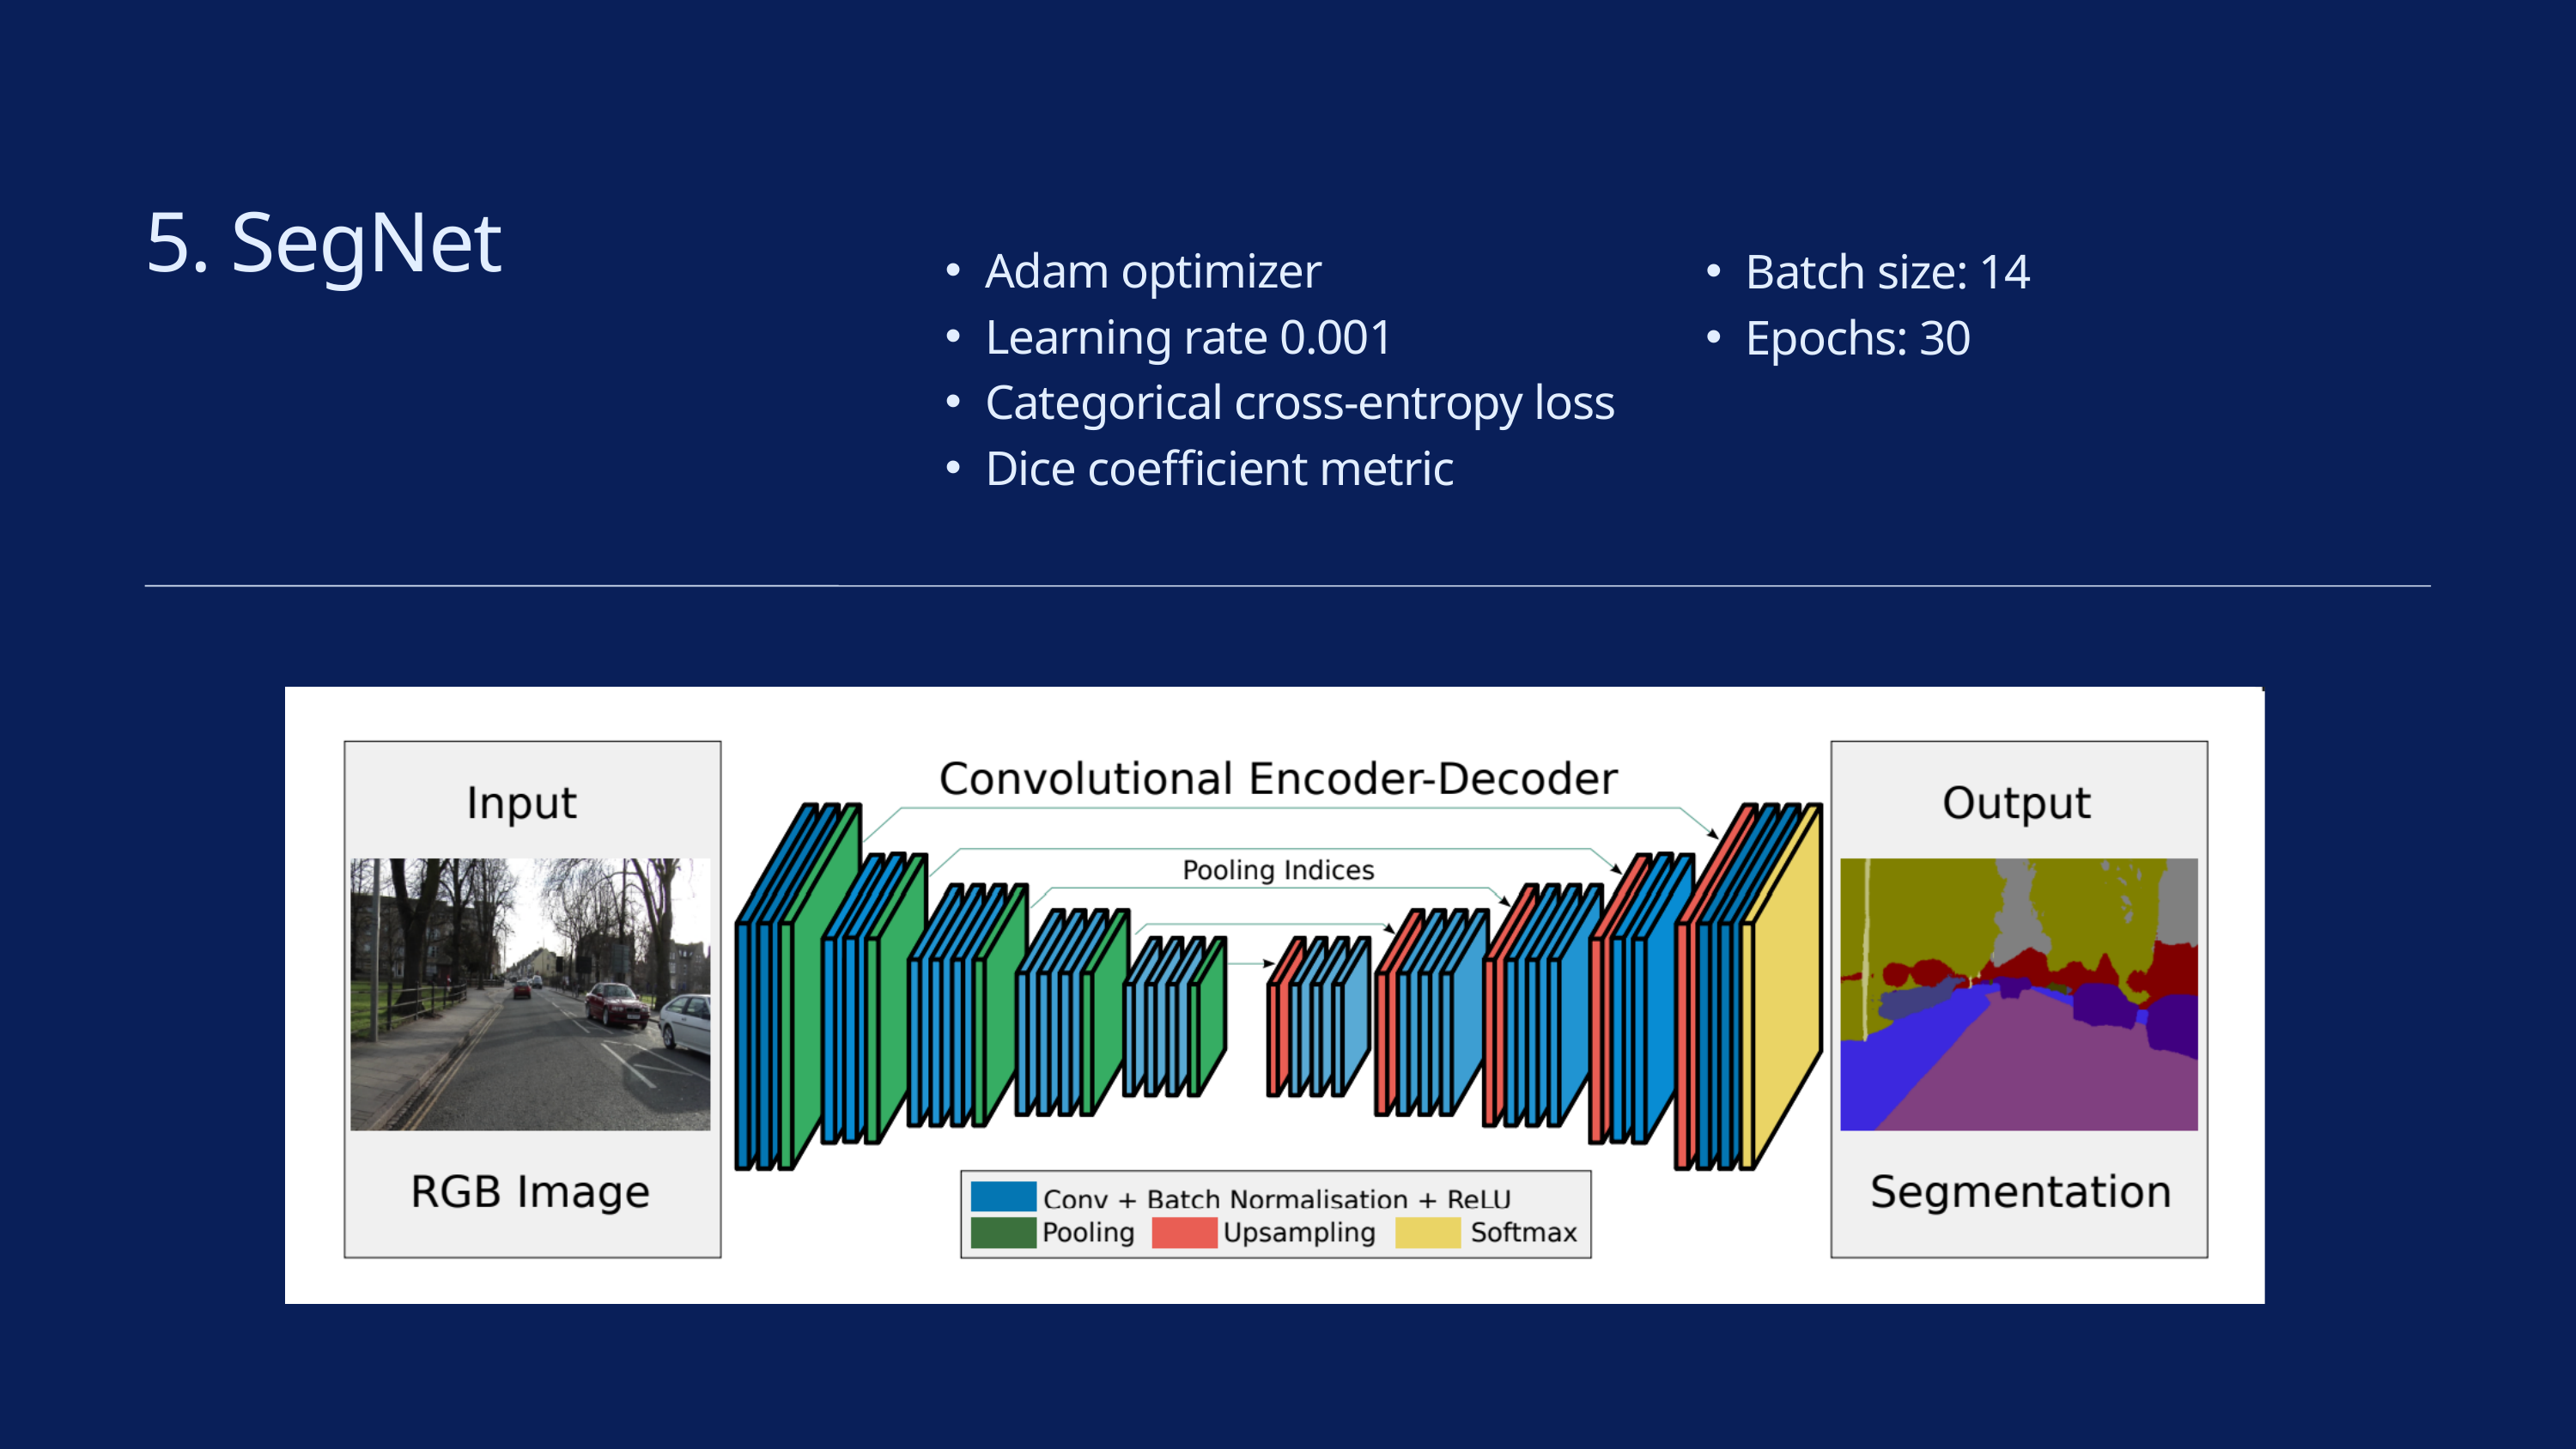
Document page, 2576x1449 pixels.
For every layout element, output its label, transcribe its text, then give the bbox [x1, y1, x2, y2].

text_box Adam optimizer Learning rate 0.001 Categorical cross-entropy loss Dice coefficient metric [905, 232, 1645, 495]
text_box [285, 687, 2265, 1304]
text_box Batch size: 14 Epochs: 30 [1665, 233, 2432, 365]
text_box 5. SegNet [144, 190, 776, 289]
